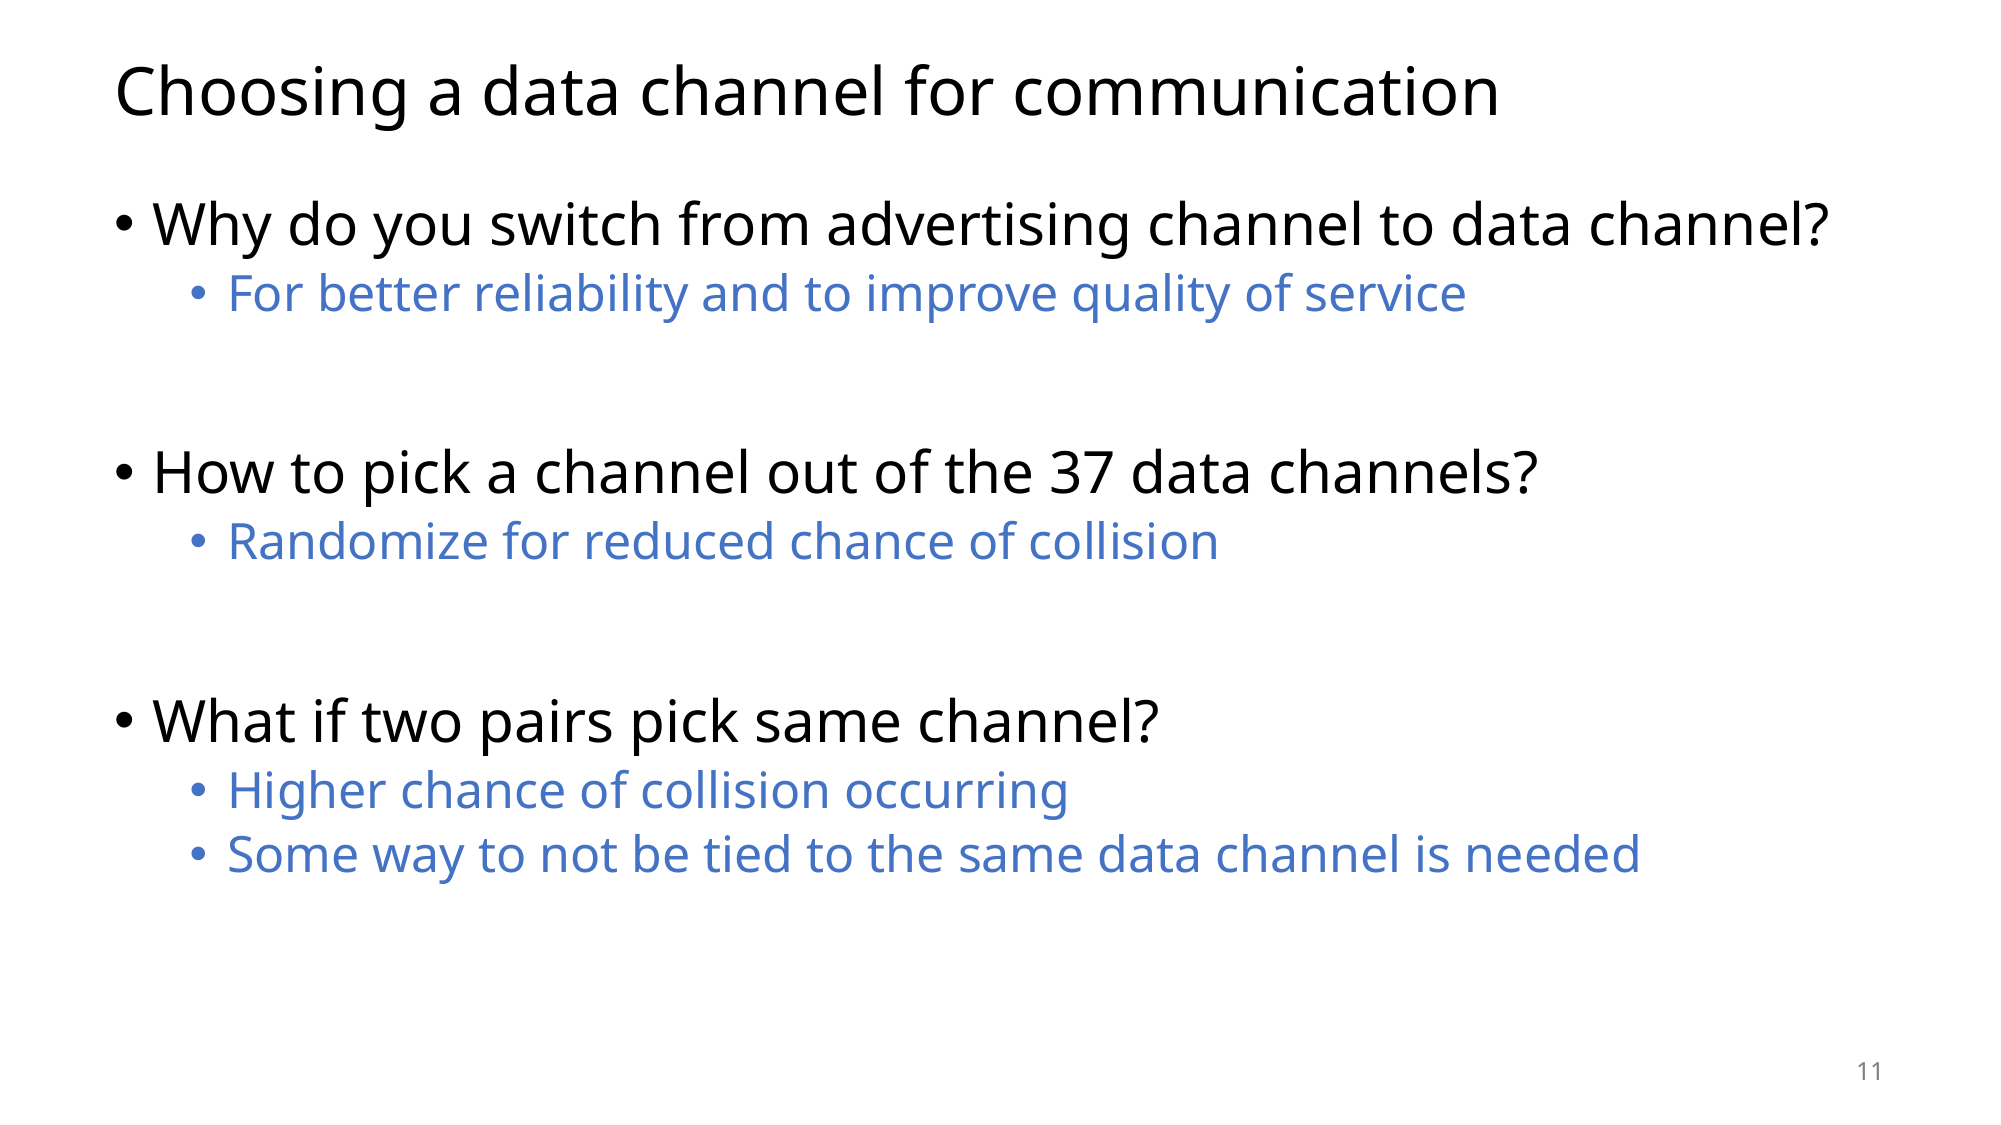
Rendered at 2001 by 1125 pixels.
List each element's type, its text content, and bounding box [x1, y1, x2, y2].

slide_number 11 [1749, 1042, 1900, 1103]
list Why do you switch from advertising channel to data channel? For better reliability and to improve quality of service How to pick a channel out of the 37 data channels? Randomize for reduced chance of collision What if two pairs pick same channel? Higher chance of collision occurring Some way to not be tied to the same data channel is needed [99, 187, 1900, 1013]
title Choosing a data channel for communication [99, 37, 1900, 150]
